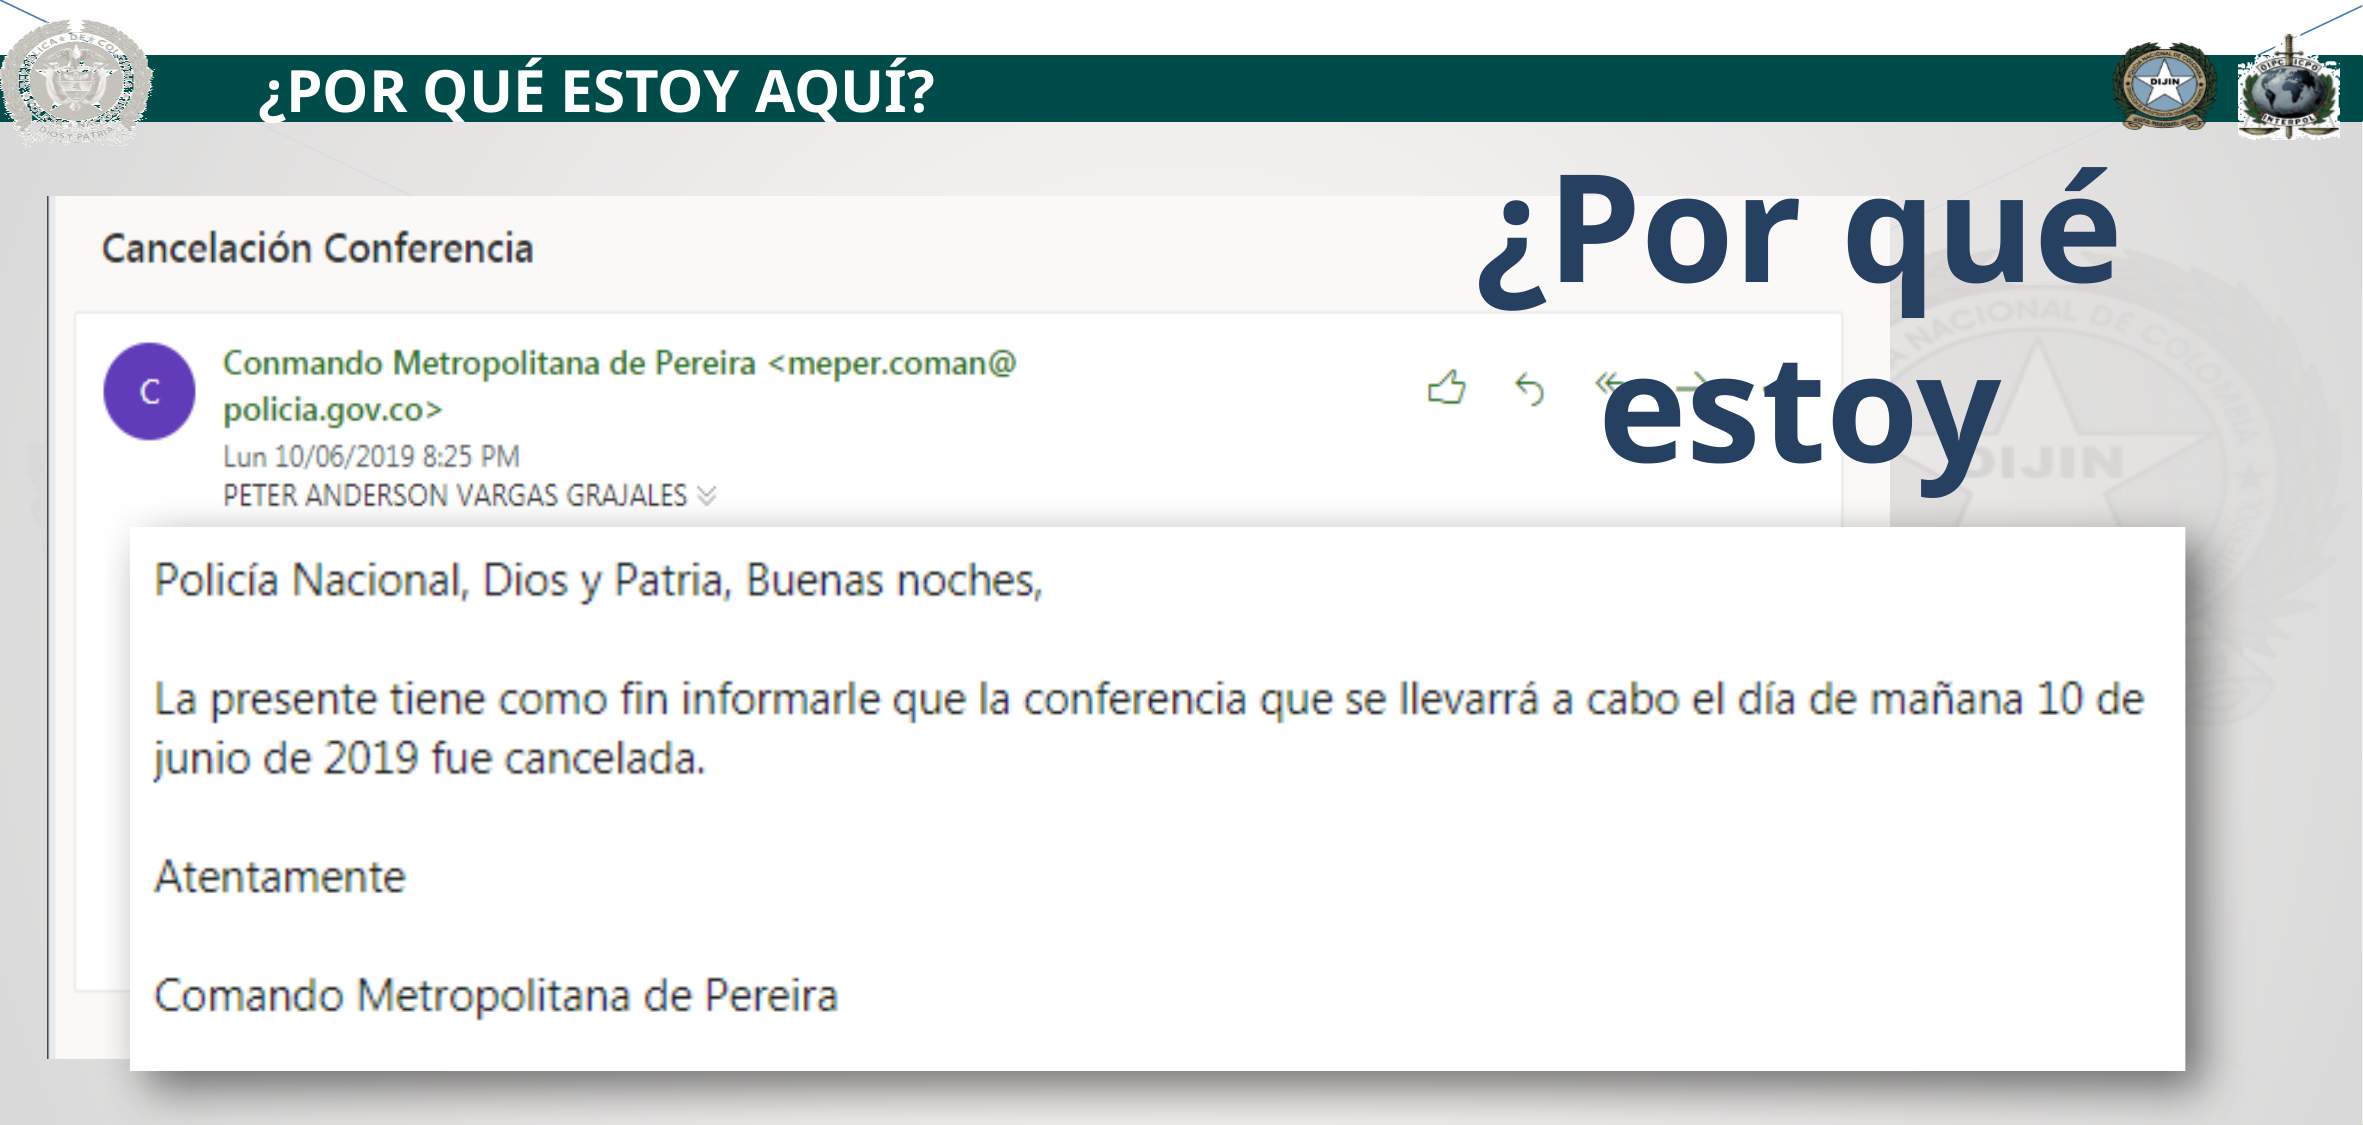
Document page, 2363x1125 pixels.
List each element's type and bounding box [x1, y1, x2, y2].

picture [0, 18, 161, 155]
text_box [0, 5, 2363, 1125]
picture [2112, 42, 2218, 131]
picture [2238, 33, 2340, 140]
picture [46, 195, 2186, 1071]
